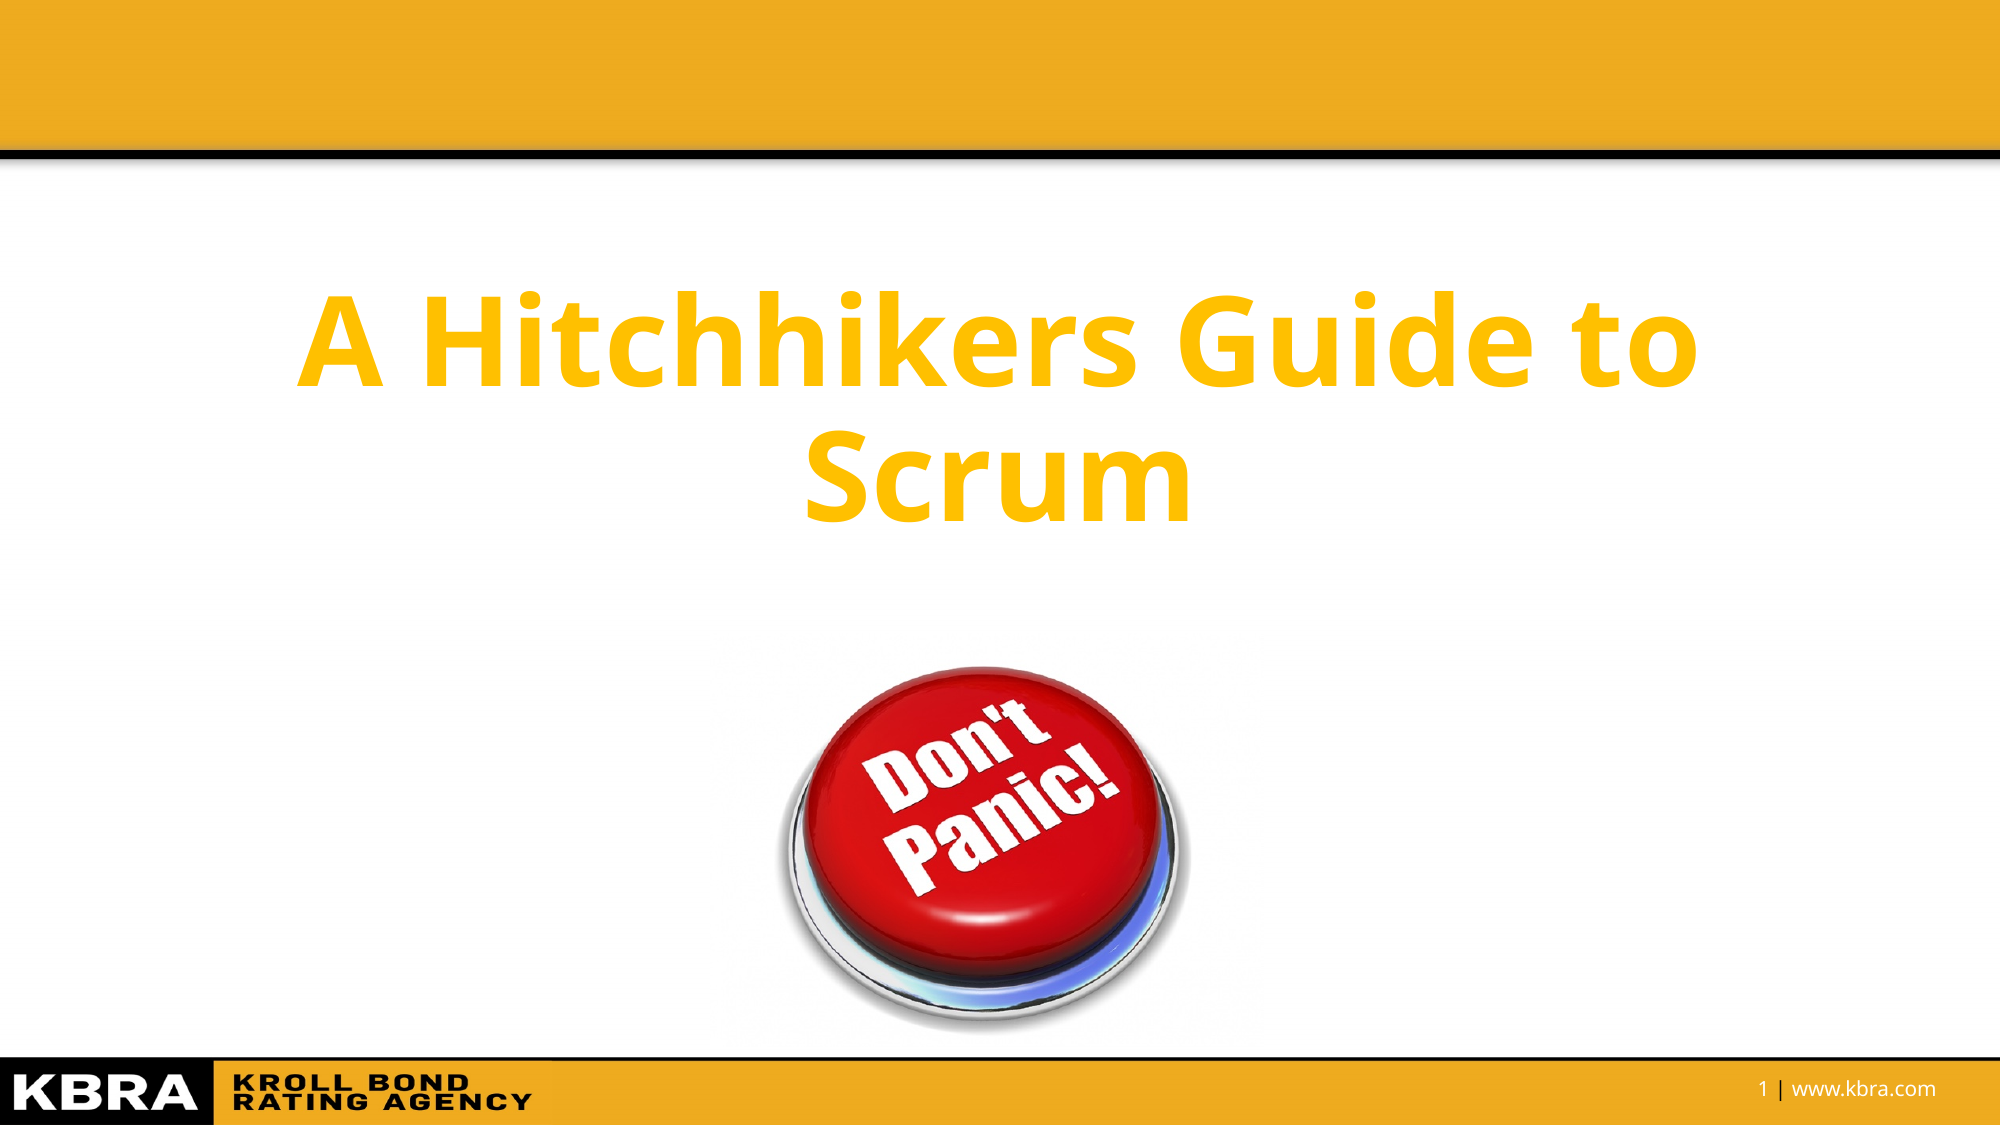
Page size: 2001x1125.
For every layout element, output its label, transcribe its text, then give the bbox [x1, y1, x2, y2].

picture [0, 0, 2000, 1125]
title A Hitchhikers Guide to Scrum [249, 163, 1750, 556]
